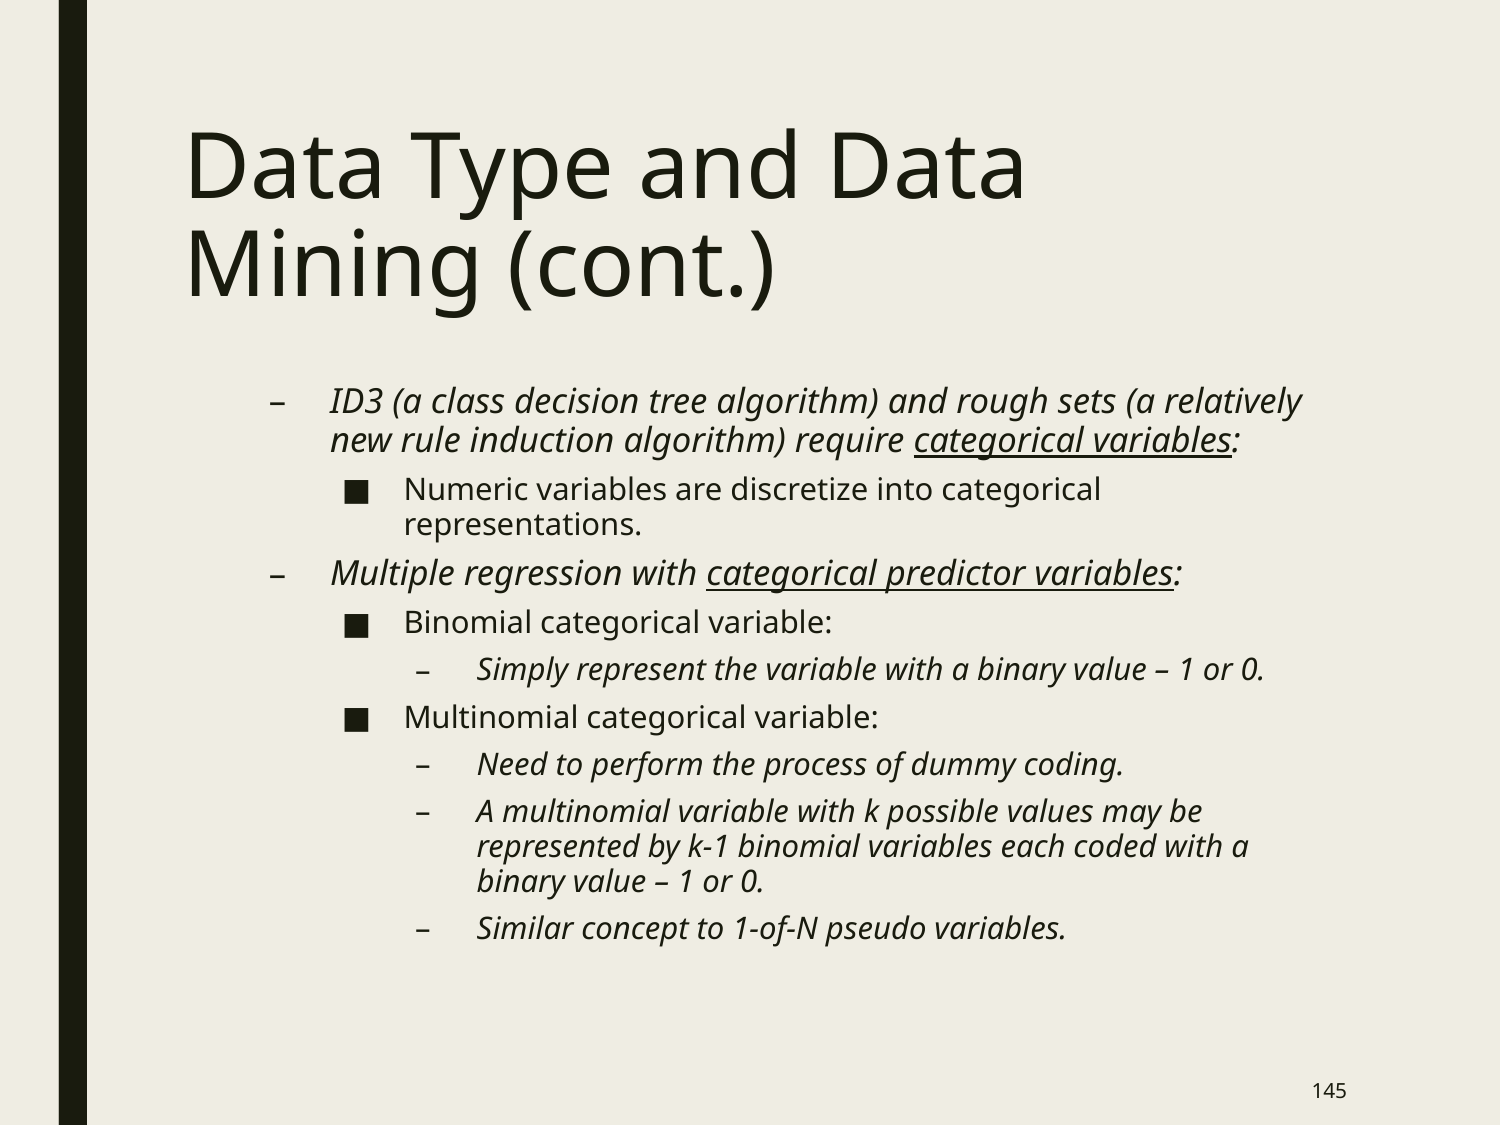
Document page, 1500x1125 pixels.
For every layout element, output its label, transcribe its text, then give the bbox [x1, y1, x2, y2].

slide_number 144 [1165, 1058, 1362, 1125]
list ID3 (a class decision tree algorithm) and rough sets (a relatively new rule induction algorithm) require categorical variables: Numeric variables are discretize into categorical representations. Multiple regression with categorical predictor variables: Binomial categorical variable: Simply represent the variable with a binary value – 1 or 0. Multinomial categorical variable: Need to perform the process of dummy coding. A multinomial variable with k possible values may be represented by k-1 binomial variables each coded with a binary value – 1 or 0. Similar concept to 1-of-N pseudo variables. [168, 375, 1351, 963]
title Data Type and Data Mining (cont.) [168, 112, 1351, 357]
